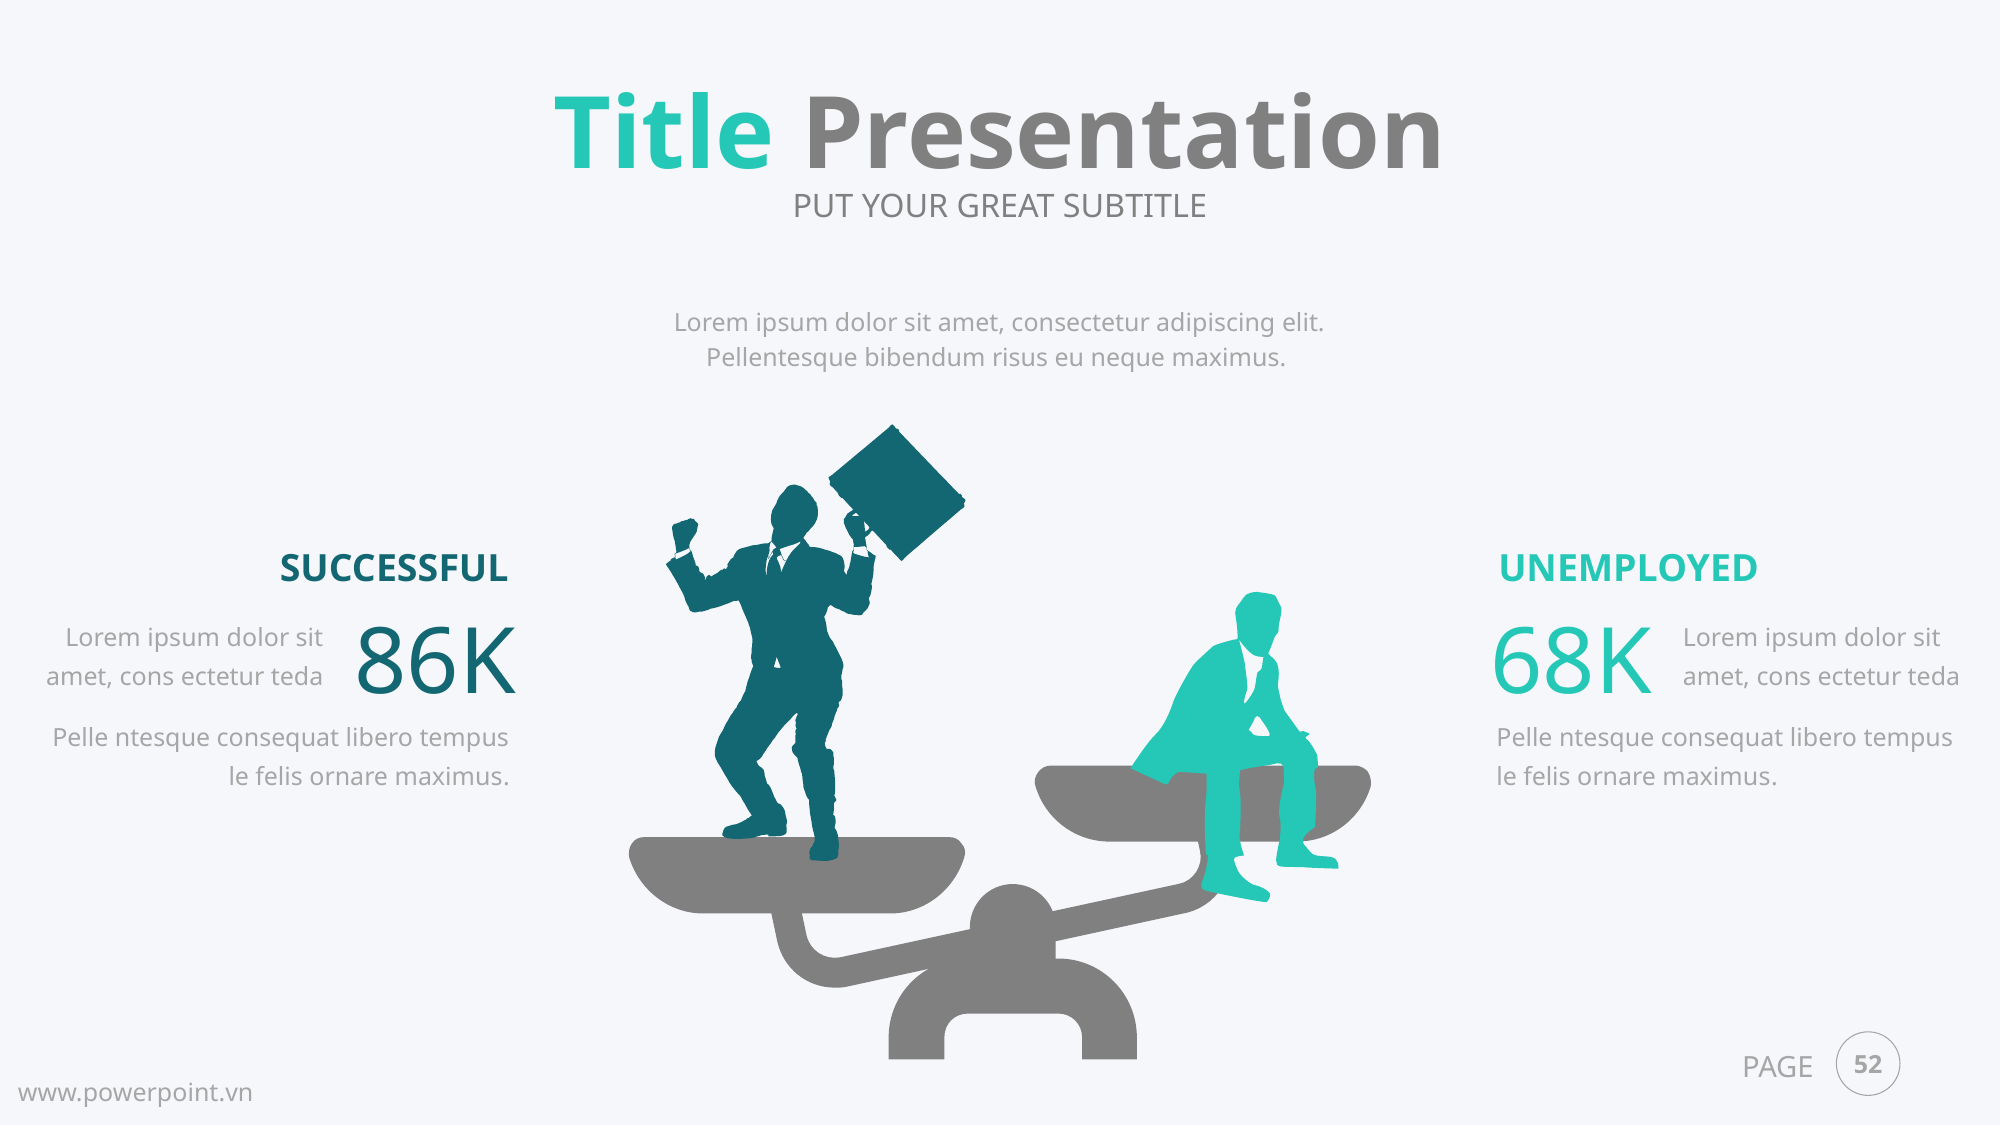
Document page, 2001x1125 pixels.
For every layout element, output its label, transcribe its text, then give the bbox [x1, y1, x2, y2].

text_box Pelle ntesque consequat libero tempus le felis ornare maximus. [1481, 704, 1971, 798]
text_box 68K [1475, 594, 1668, 720]
text_box 86K [339, 594, 532, 720]
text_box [665, 429, 966, 861]
text_box Pelle ntesque consequat libero tempus le felis ornare maximus. [35, 704, 525, 798]
text_box [1132, 591, 1319, 765]
text_box Lorem ipsum dolor sit amet, cons ectetur teda [0, 605, 339, 698]
text_box Lorem ipsum dolor sit amet, consectetur adipiscing elit. Pellentesque bibendum risus eu neque maximus. [605, 292, 1395, 380]
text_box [628, 765, 1372, 1060]
text_box Lorem ipsum dolor sit amet, cons ectetur teda [1668, 605, 2000, 698]
text_box UNEMPLOYED [1483, 536, 1775, 597]
text_box SUCCESSFUL [264, 536, 524, 597]
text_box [493, 64, 1507, 237]
